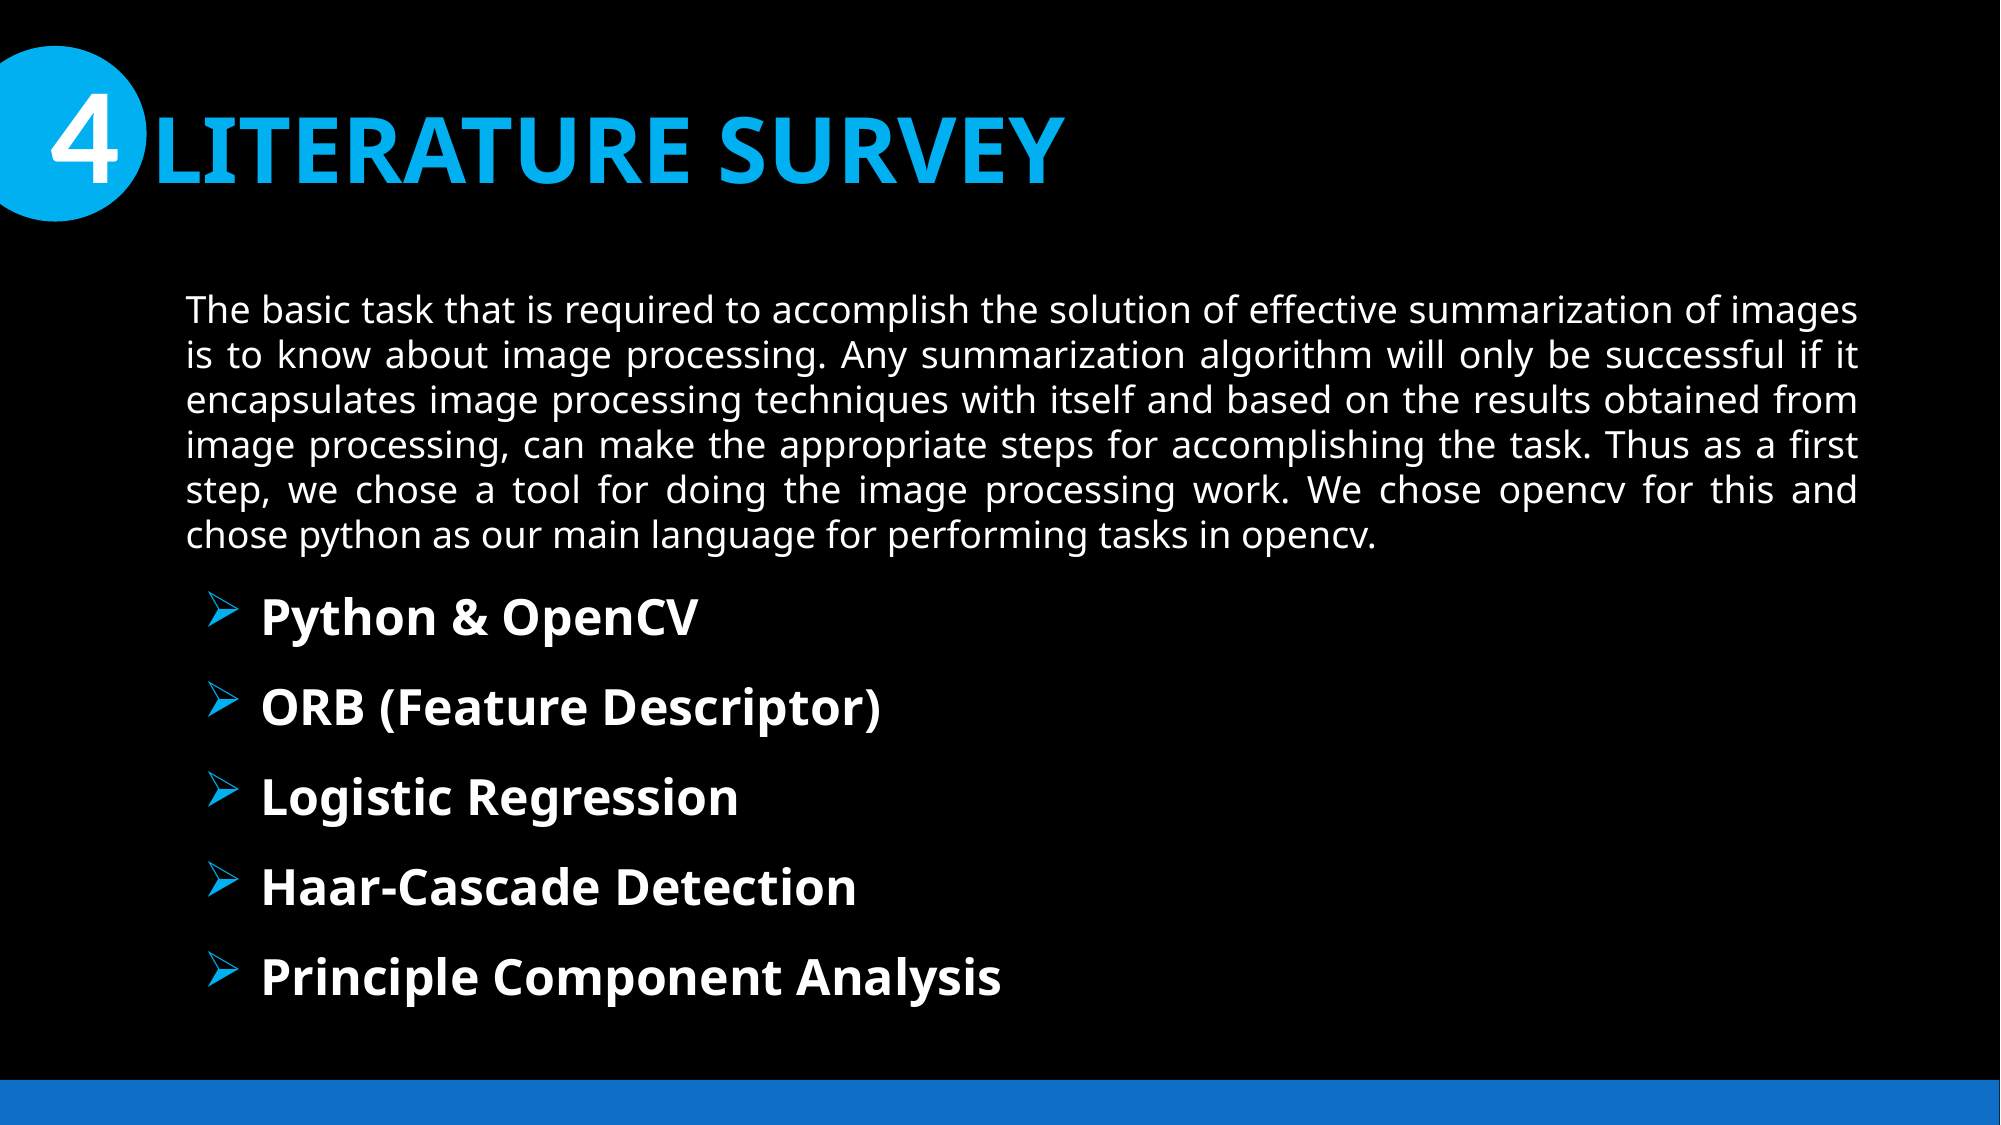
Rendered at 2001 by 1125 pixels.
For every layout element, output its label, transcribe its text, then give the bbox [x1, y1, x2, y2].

text_box The basic task that is required to accomplish the solution of effective summarization of images is to know about image processing. Any summarization algorithm will only be successful if it encapsulates image processing techniques with itself and based on the results obtained from image processing, can make the appropriate steps for accomplishing the task. Thus as a first step, we chose a tool for doing the image processing work. We chose opencv for this and chose python as our main language for performing tasks in opencv. [170, 278, 1875, 564]
title 4 LITERATURE SURVEY [35, 81, 1613, 221]
text_box [0, 45, 129, 220]
text_box Python & OpenCV ORB (Feature Descriptor) Logistic Regression Haar-Cascade Detection Principle Component Analysis [188, 564, 1018, 1013]
